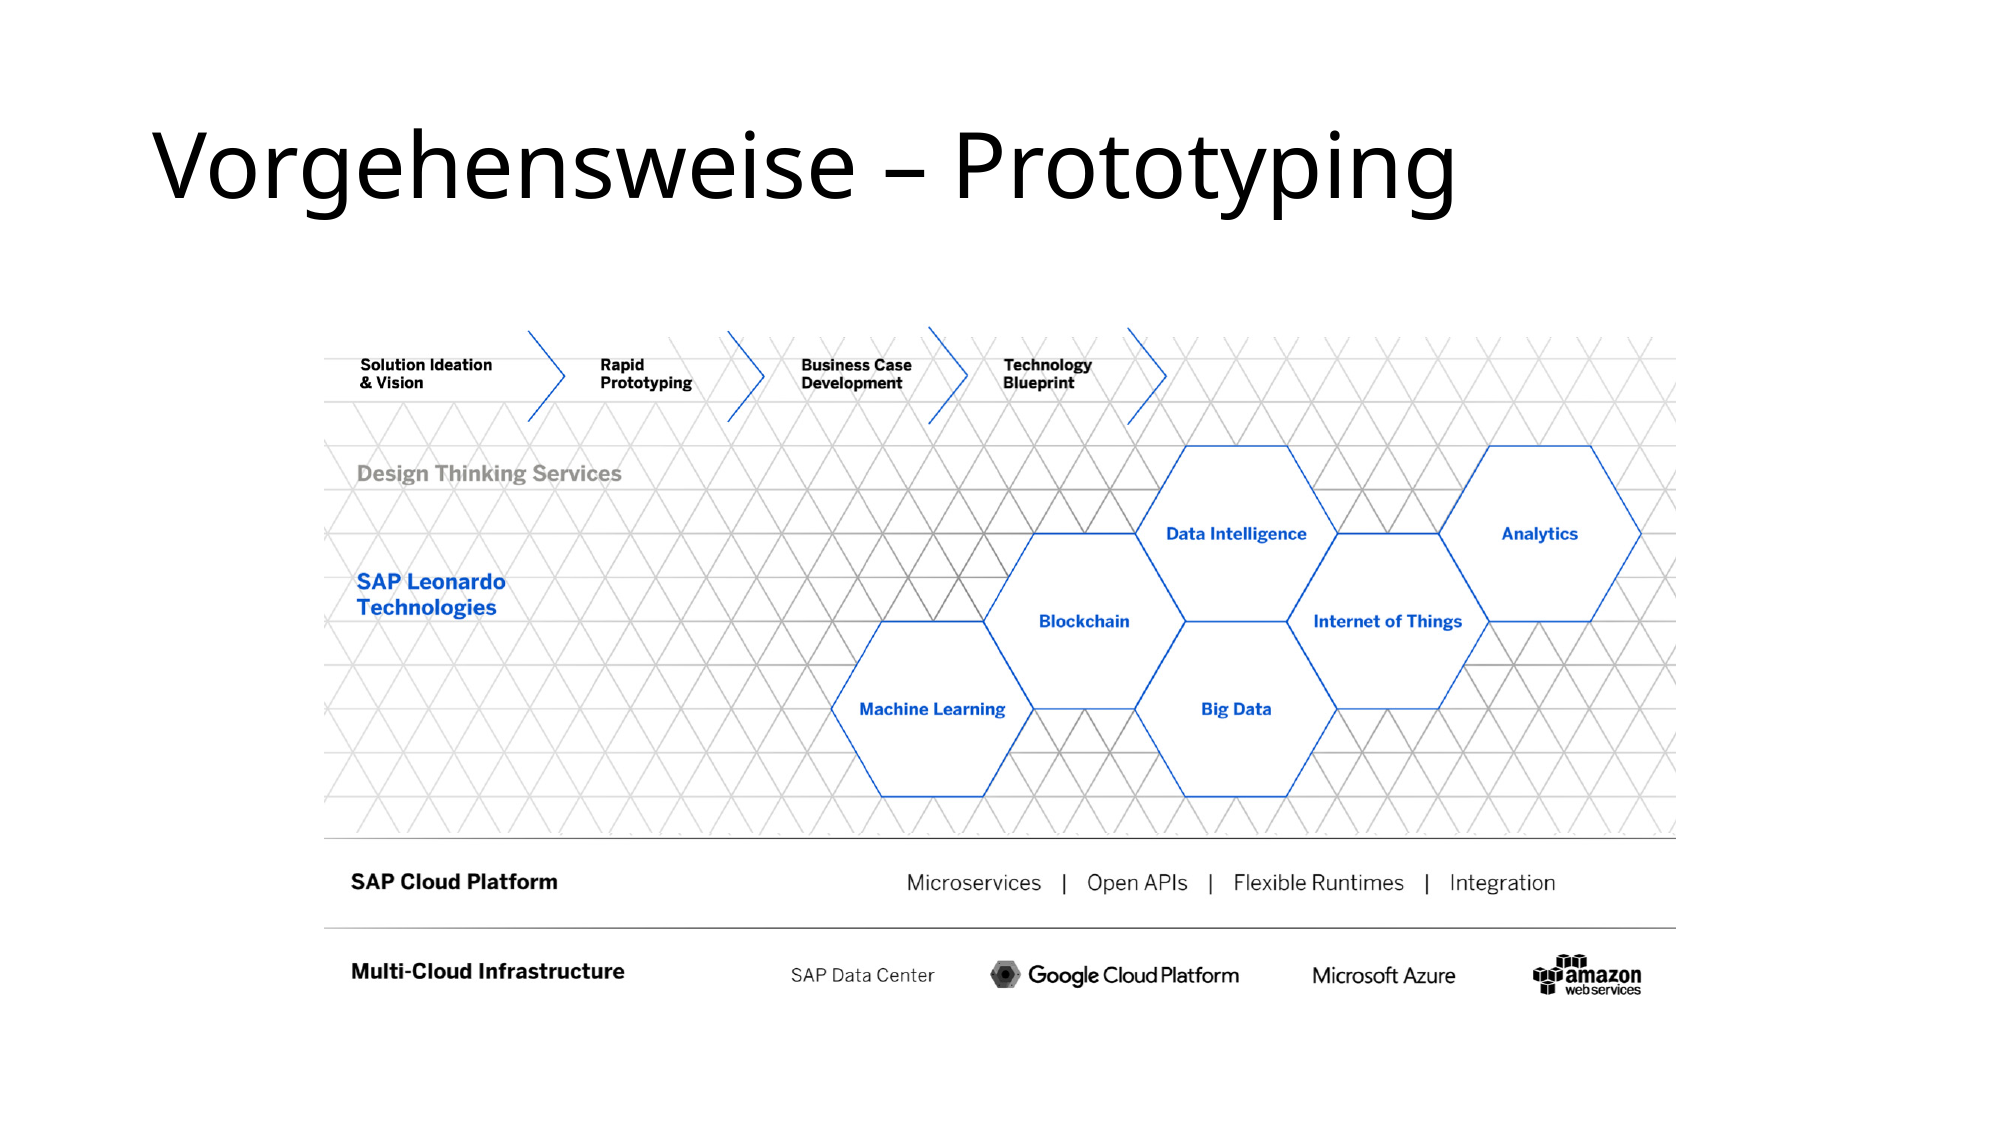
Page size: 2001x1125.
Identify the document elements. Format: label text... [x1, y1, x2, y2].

title Vorgehensweise – Prototyping [137, 59, 1863, 278]
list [324, 299, 1676, 1014]
